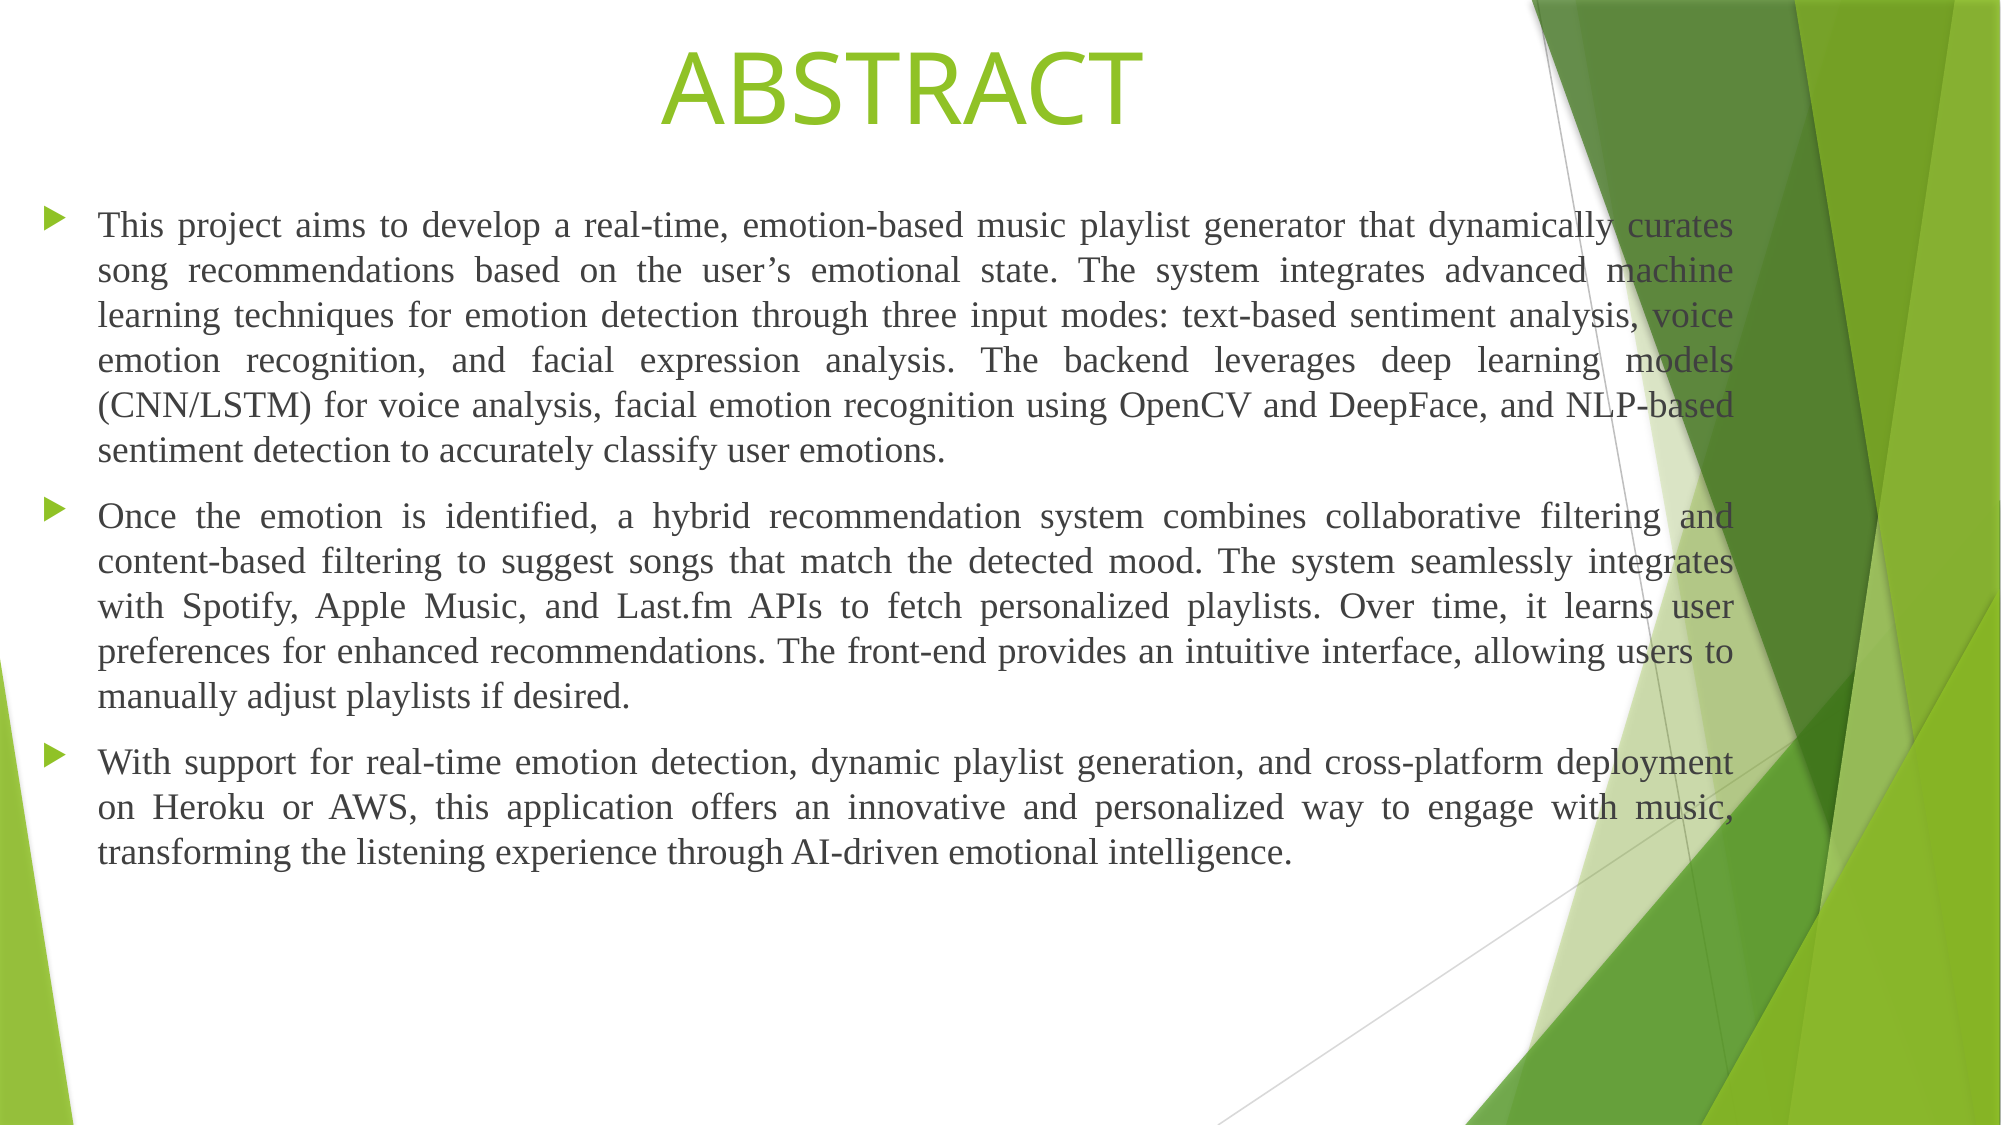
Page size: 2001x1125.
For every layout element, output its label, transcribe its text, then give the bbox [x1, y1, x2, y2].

title ABSTRACT [152, 16, 1878, 235]
list This project aims to develop a real-time, emotion-based music playlist generator that dynamically curates song recommendations based on the user’s emotional state. The system integrates advanced machine learning techniques for emotion detection through three input modes: text-based sentiment analysis, voice emotion recognition, and facial expression analysis. The backend leverages deep learning models (CNN/LSTM) for voice analysis, facial emotion recognition using OpenCV and DeepFace, and NLP-based sentiment detection to accurately classify user emotions. Once the emotion is identified, a hybrid recommendation system combines collaborative filtering and content-based filtering to suggest songs that match the detected mood. The system seamlessly integrates with Spotify, Apple Music, and Last.fm APIs to fetch personalized playlists. Over time, it learns user preferences for enhanced recommendations. The front-end provides an intuitive interface, allowing users to manually adjust playlists if desired. With support for real-time emotion detection, dynamic playlist generation, and cross-platform deployment on Heroku or AWS, this application offers an innovative and personalized way to engage with music, transforming the listening experience through AI-driven emotional intelligence. [26, 192, 1752, 907]
